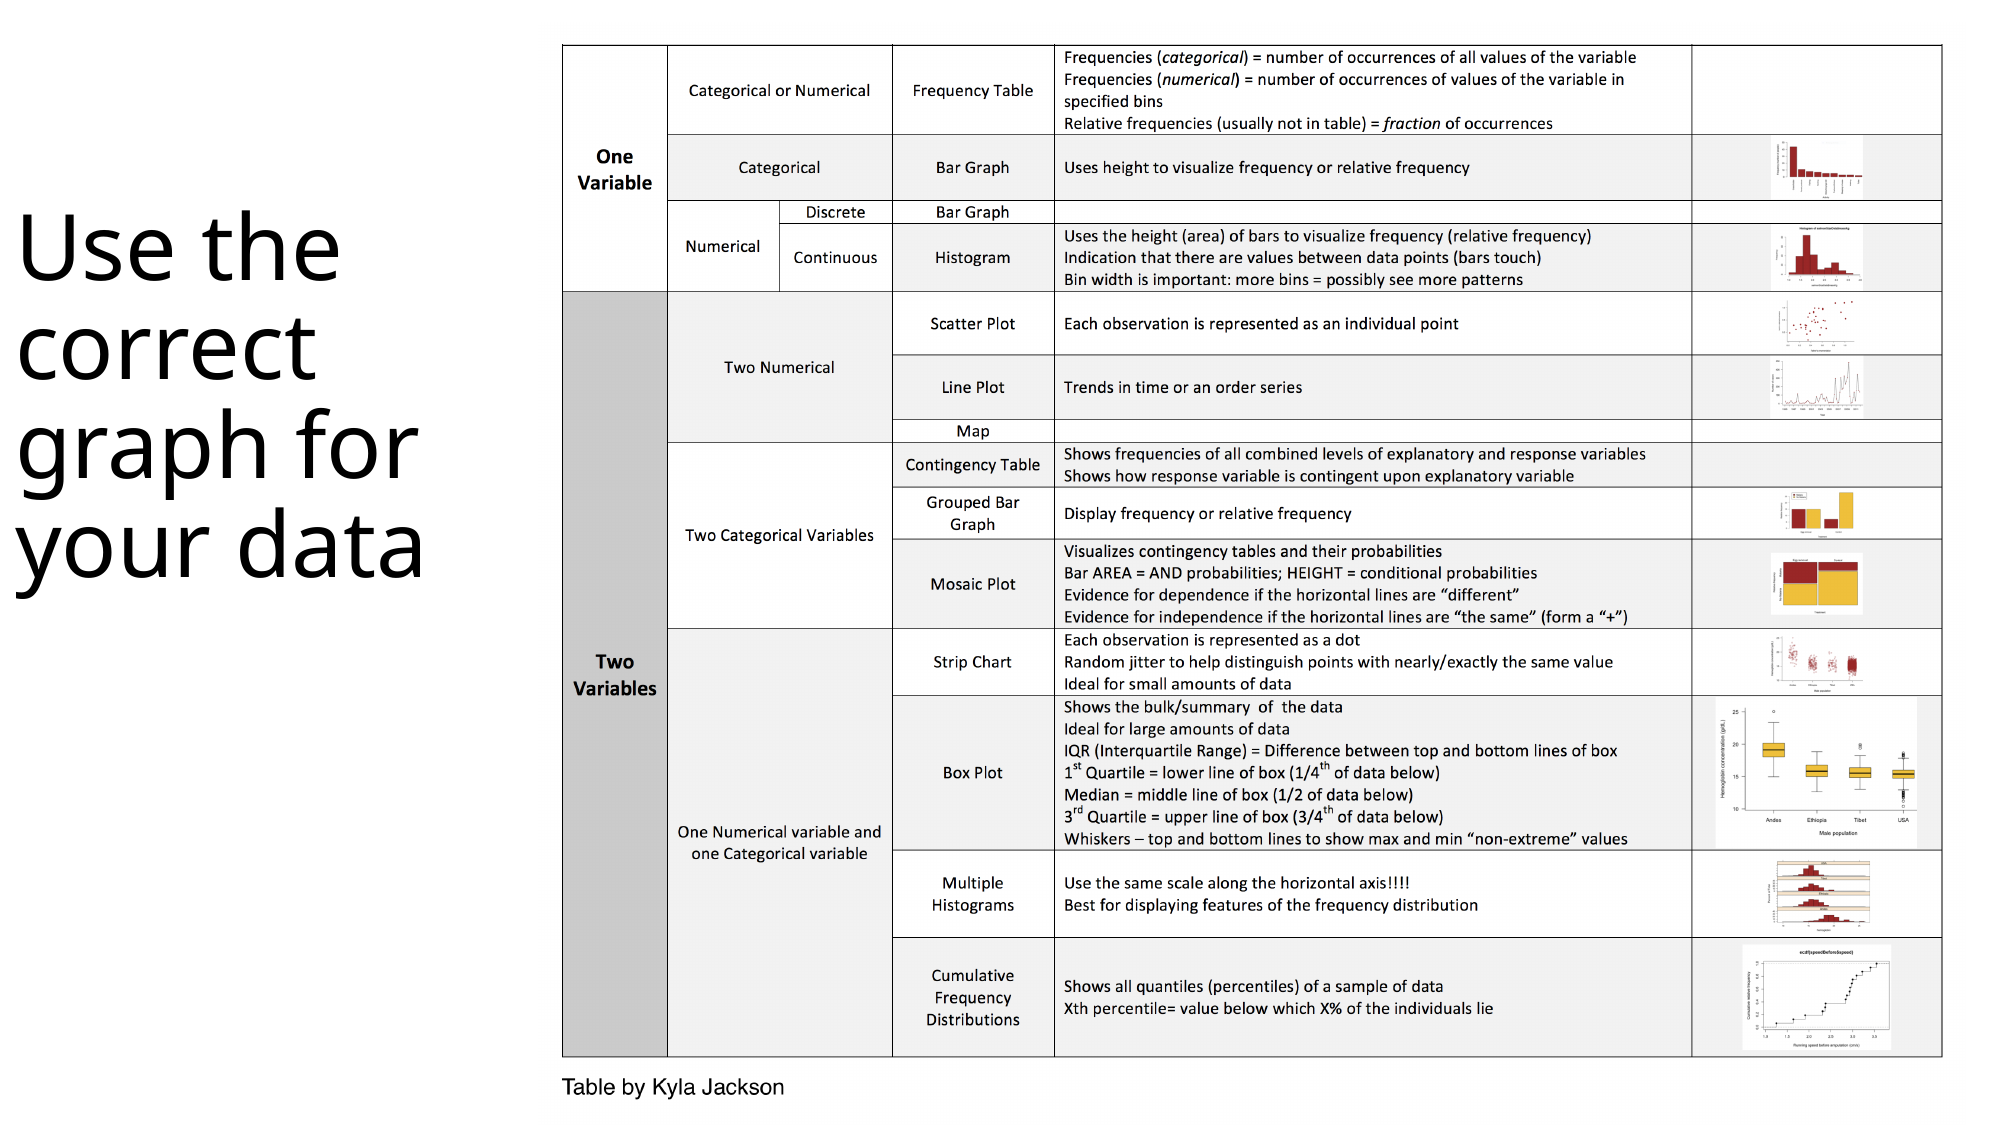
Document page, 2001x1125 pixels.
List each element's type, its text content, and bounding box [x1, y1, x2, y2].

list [538, 22, 1966, 1125]
title Use the correct graph for your data [0, 59, 538, 739]
